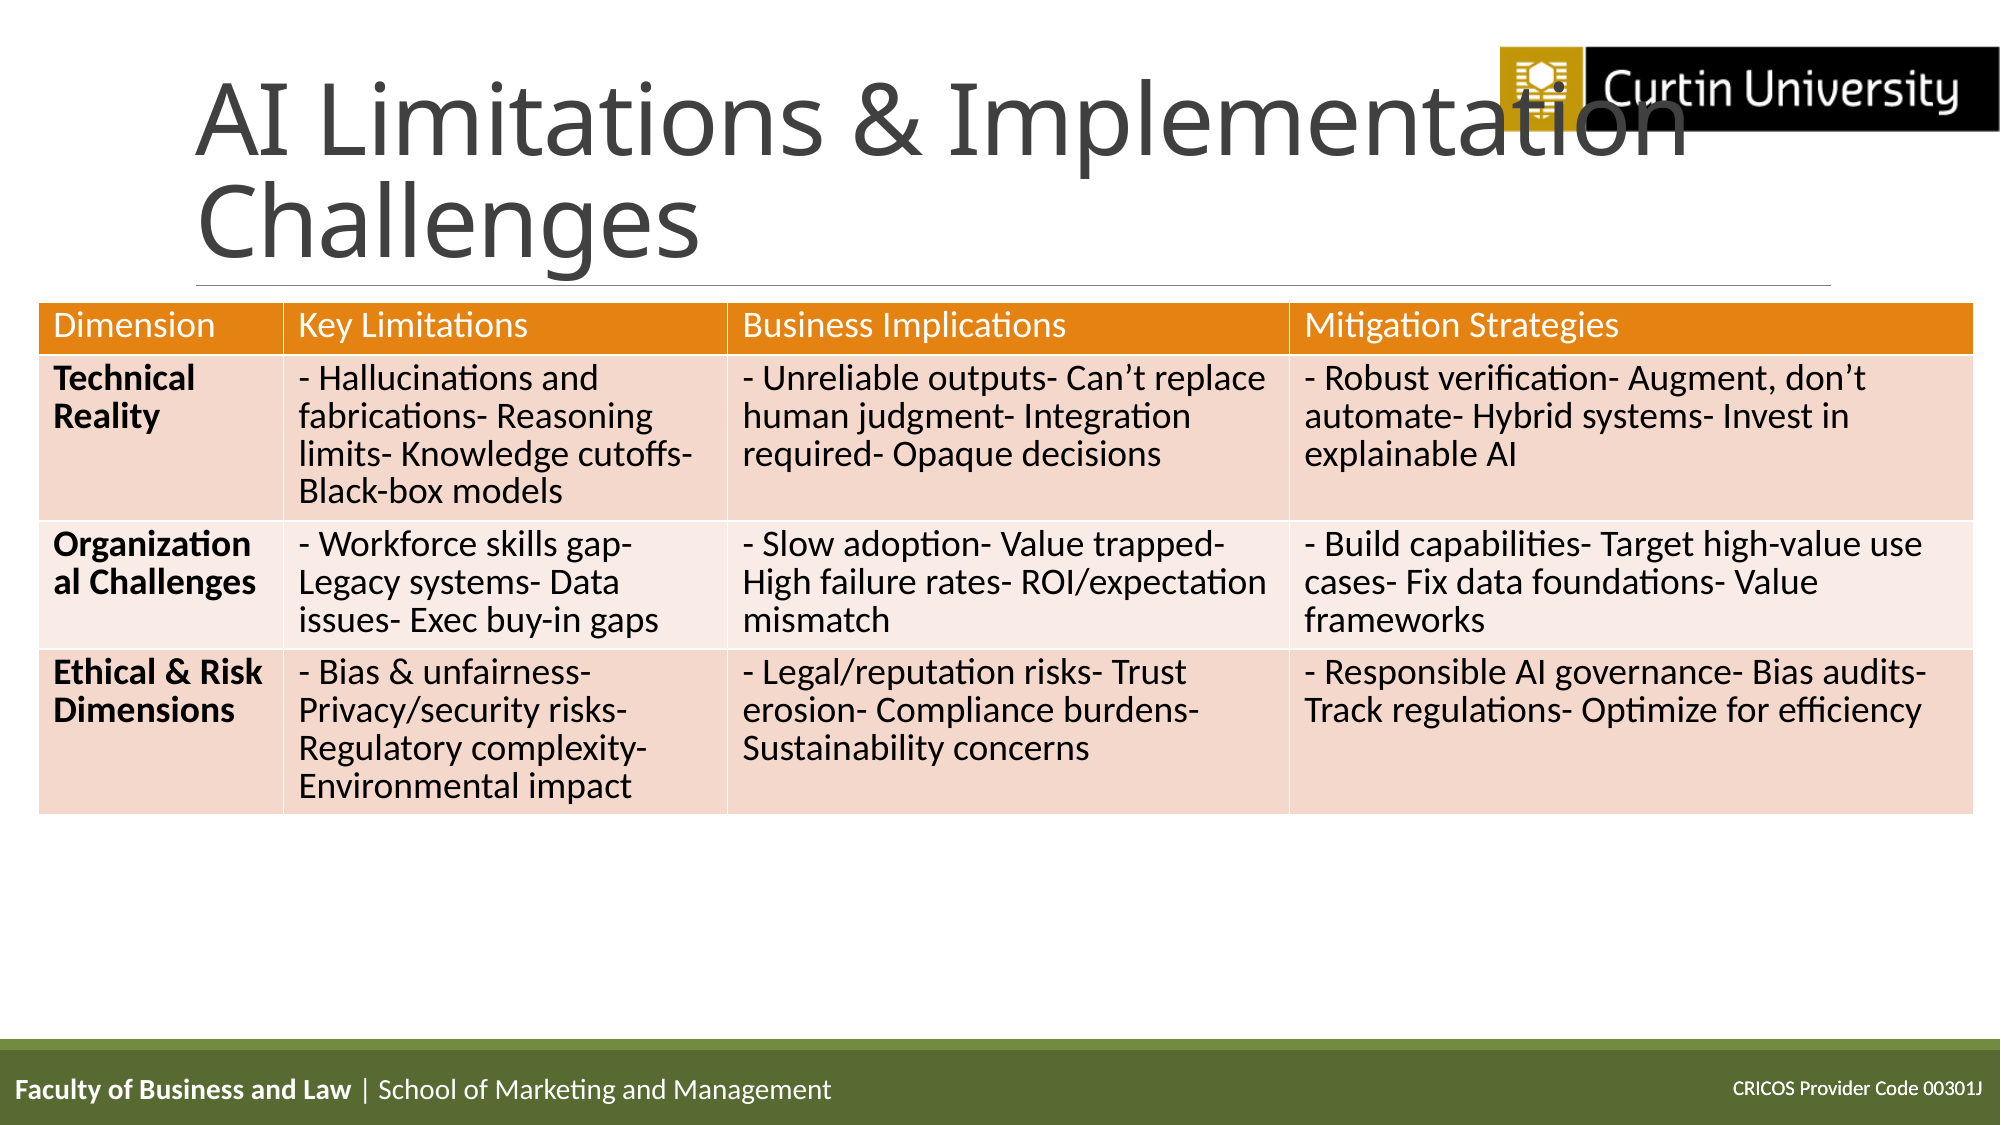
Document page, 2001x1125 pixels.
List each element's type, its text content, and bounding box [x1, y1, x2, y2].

table_cell - Build capabilities- Target high-value use cases- Fix data foundations- Value frameworks [1290, 522, 1973, 648]
title AI Limitations & Implementation Challenges [180, 47, 1940, 285]
table_cell Ethical & Risk Dimensions [39, 650, 283, 814]
table_cell - Responsible AI governance- Bias audits- Track regulations- Optimize for efficiency [1290, 650, 1973, 814]
table_cell - Hallucinations and fabrications- Reasoning limits- Knowledge cutoffs- Black-box models [284, 356, 727, 520]
table_cell - Workforce skills gap- Legacy systems- Data issues- Exec buy-in gaps [284, 522, 727, 648]
table_header Mitigation Strategies [1290, 303, 1973, 354]
table_header Key Limitations [284, 303, 727, 354]
table_header Business Implications [728, 303, 1289, 354]
table_cell - Unreliable outputs- Can’t replace human judgment- Integration required- Opaque decisions [728, 356, 1289, 520]
footer Faculty of Business and Law | School of Marketing and Management [0, 1057, 1646, 1118]
picture [1500, 46, 2000, 132]
table_cell - Bias & unfairness- Privacy/security risks- Regulatory complexity- Environmental impact [284, 650, 727, 814]
table_cell Organizational Challenges [39, 522, 283, 648]
table_cell - Legal/reputation risks- Trust erosion- Compliance burdens- Sustainability concerns [728, 650, 1289, 814]
table_header Dimension [39, 303, 283, 354]
table_cell Technical Reality [39, 356, 283, 520]
table_cell - Robust verification- Augment, don’t automate- Hybrid systems- Invest in explainable AI [1290, 356, 1973, 520]
table_cell - Slow adoption- Value trapped- High failure rates- ROI/expectation mismatch [728, 522, 1289, 648]
